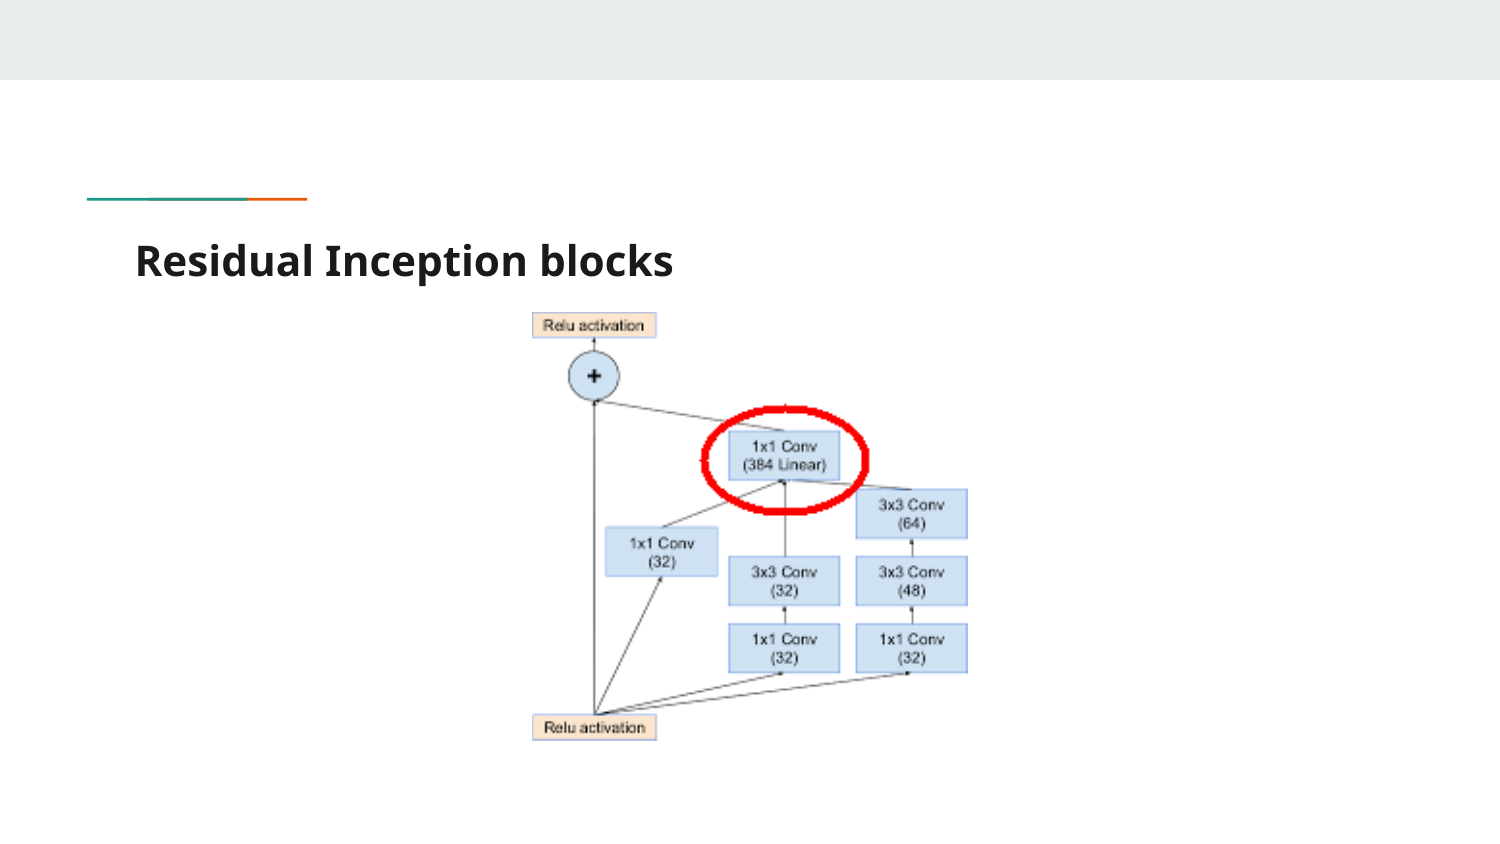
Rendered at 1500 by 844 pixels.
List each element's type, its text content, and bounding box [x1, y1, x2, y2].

title Residual Inception blocks [119, 216, 1381, 305]
picture [532, 311, 968, 741]
